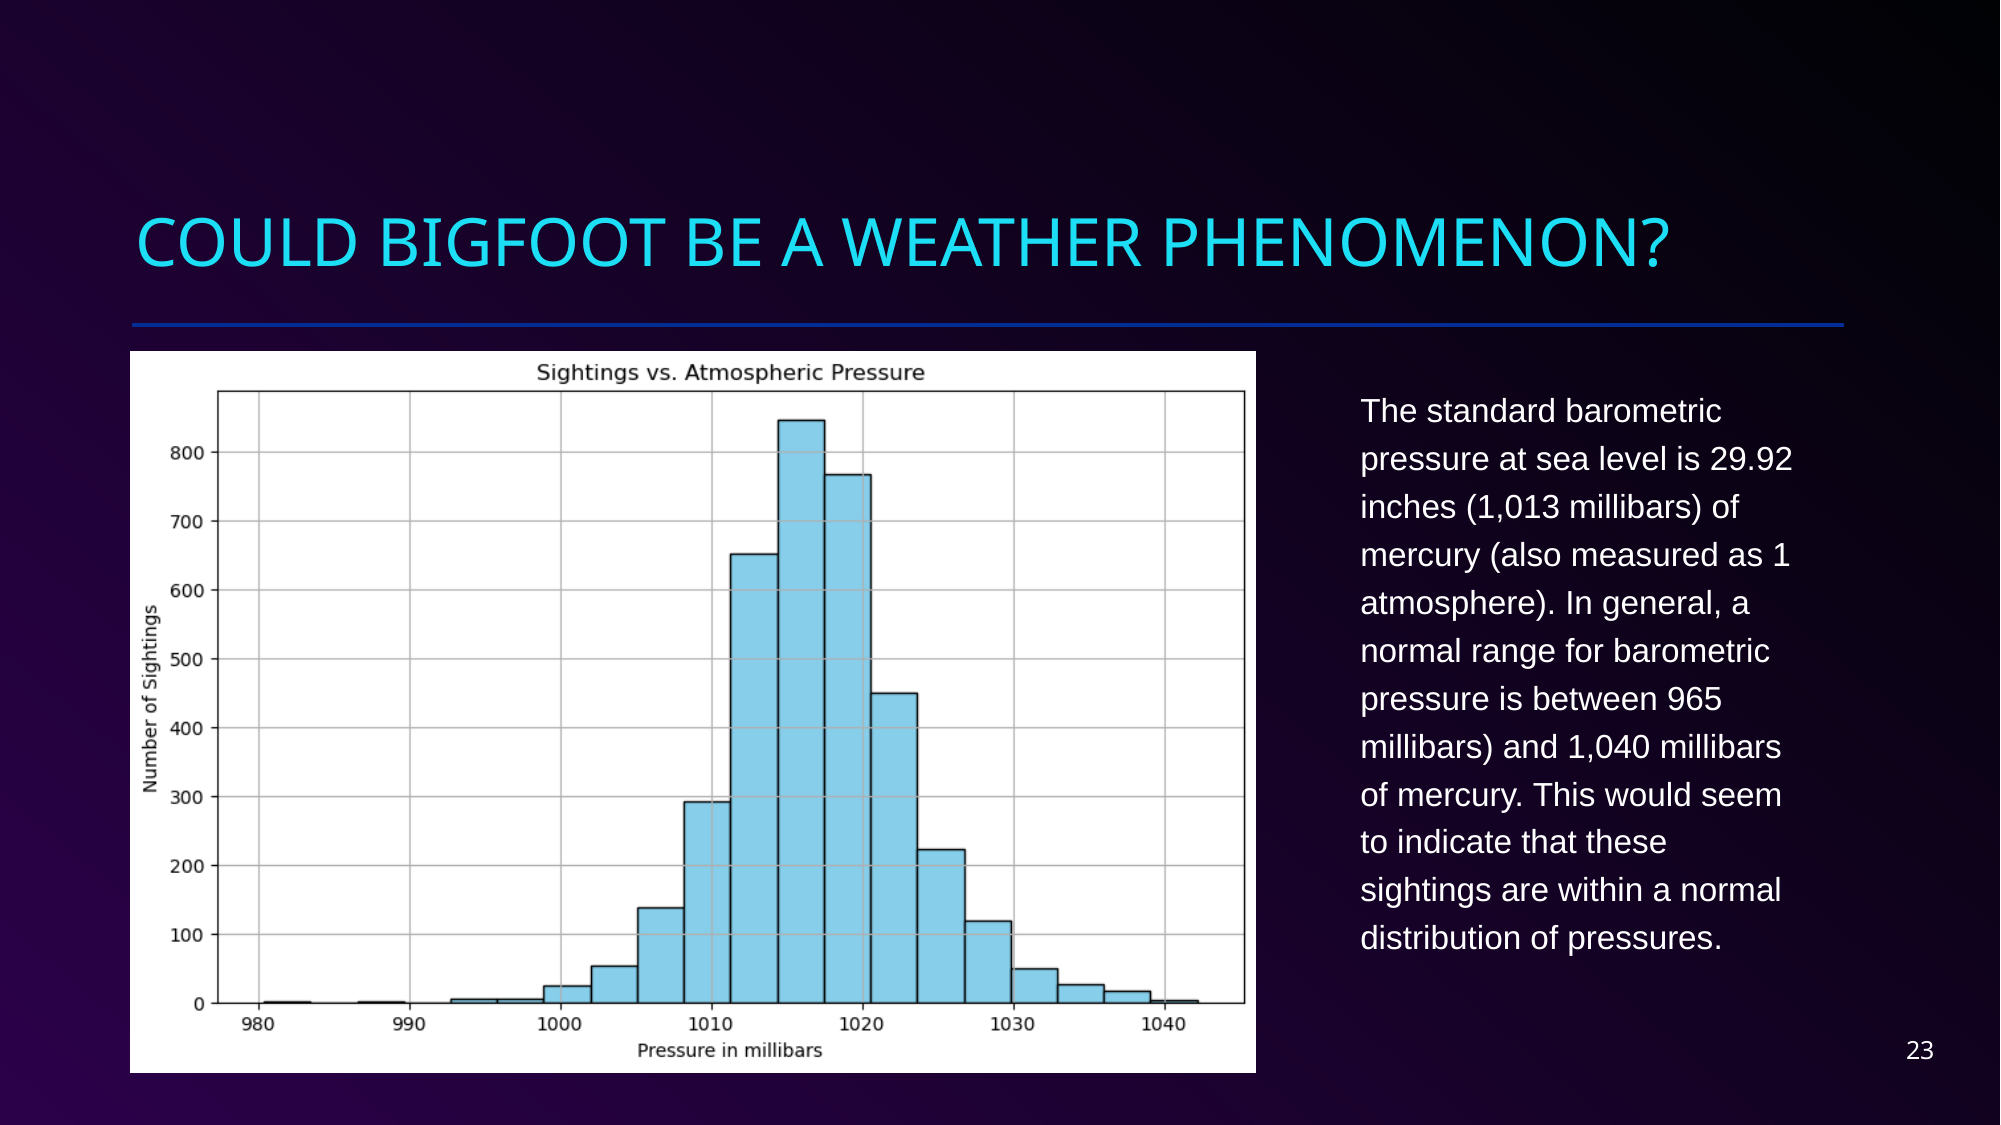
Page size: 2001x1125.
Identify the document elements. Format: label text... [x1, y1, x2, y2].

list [130, 351, 1256, 1073]
slide_number 23 [1499, 1021, 1950, 1082]
title Could Bigfoot be a Weather Phenomenon? [120, 71, 1846, 289]
list The standard barometric pressure at sea level is 29.92 inches (1,013 millibars) of mercury (also measured as 1 atmosphere). In general, a normal range for barometric pressure is between 965 millibars) and 1,040 millibars of mercury. This would seem to indicate that these sightings are within a normal distribution of pressures. [1345, 374, 1814, 937]
